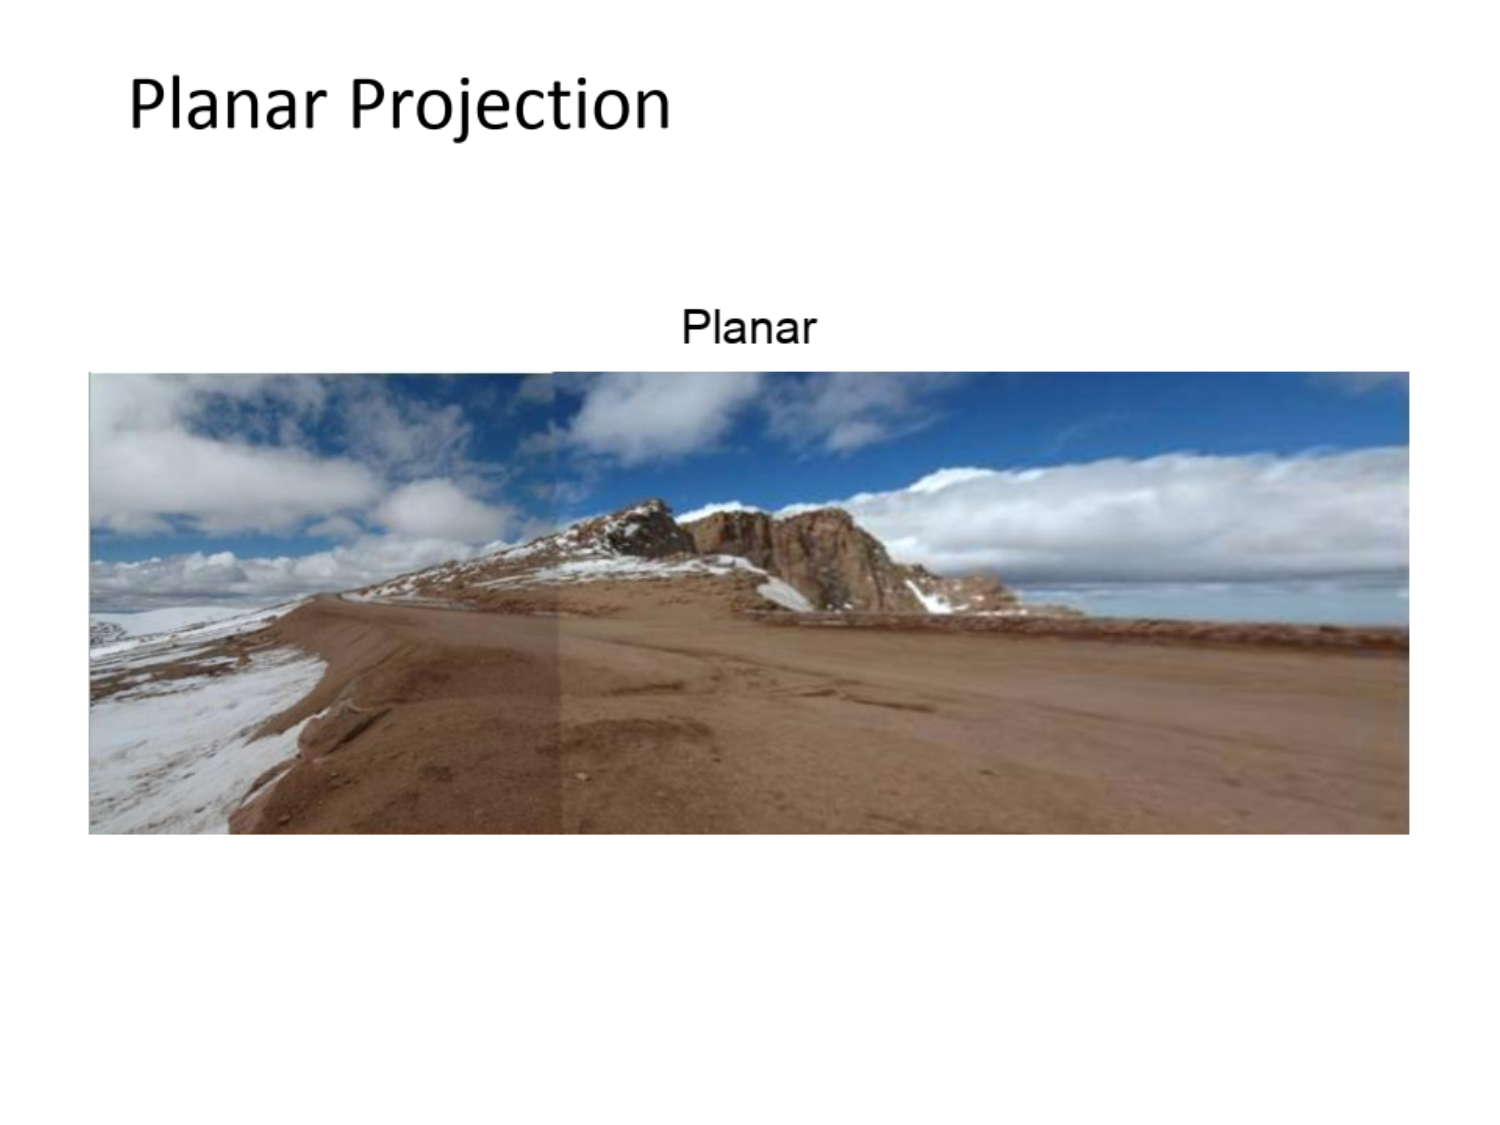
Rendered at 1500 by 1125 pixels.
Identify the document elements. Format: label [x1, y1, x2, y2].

picture [41, 31, 1458, 1094]
